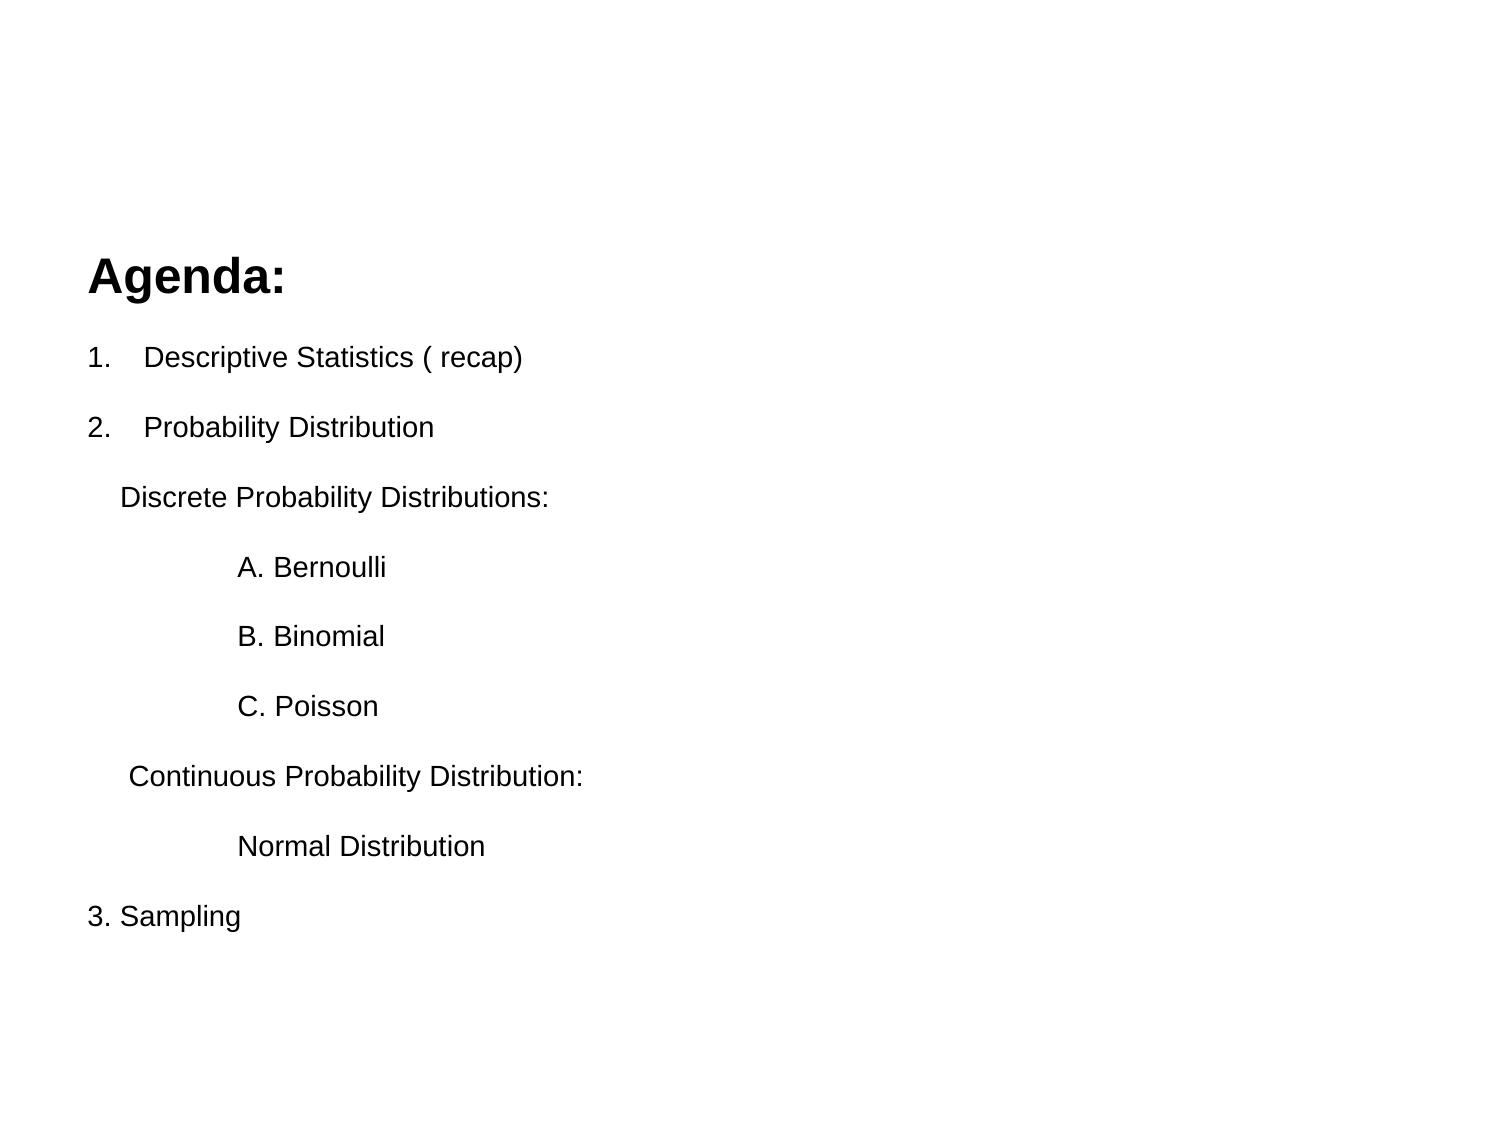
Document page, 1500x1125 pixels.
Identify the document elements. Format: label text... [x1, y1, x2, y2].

text_box Agenda: Descriptive Statistics ( recap) Probability Distribution Discrete Probability Distributions: A. Bernoulli B. Binomial C. Poisson Continuous Probability Distribution: Normal Distribution 3. Sampling [72, 175, 1413, 1010]
